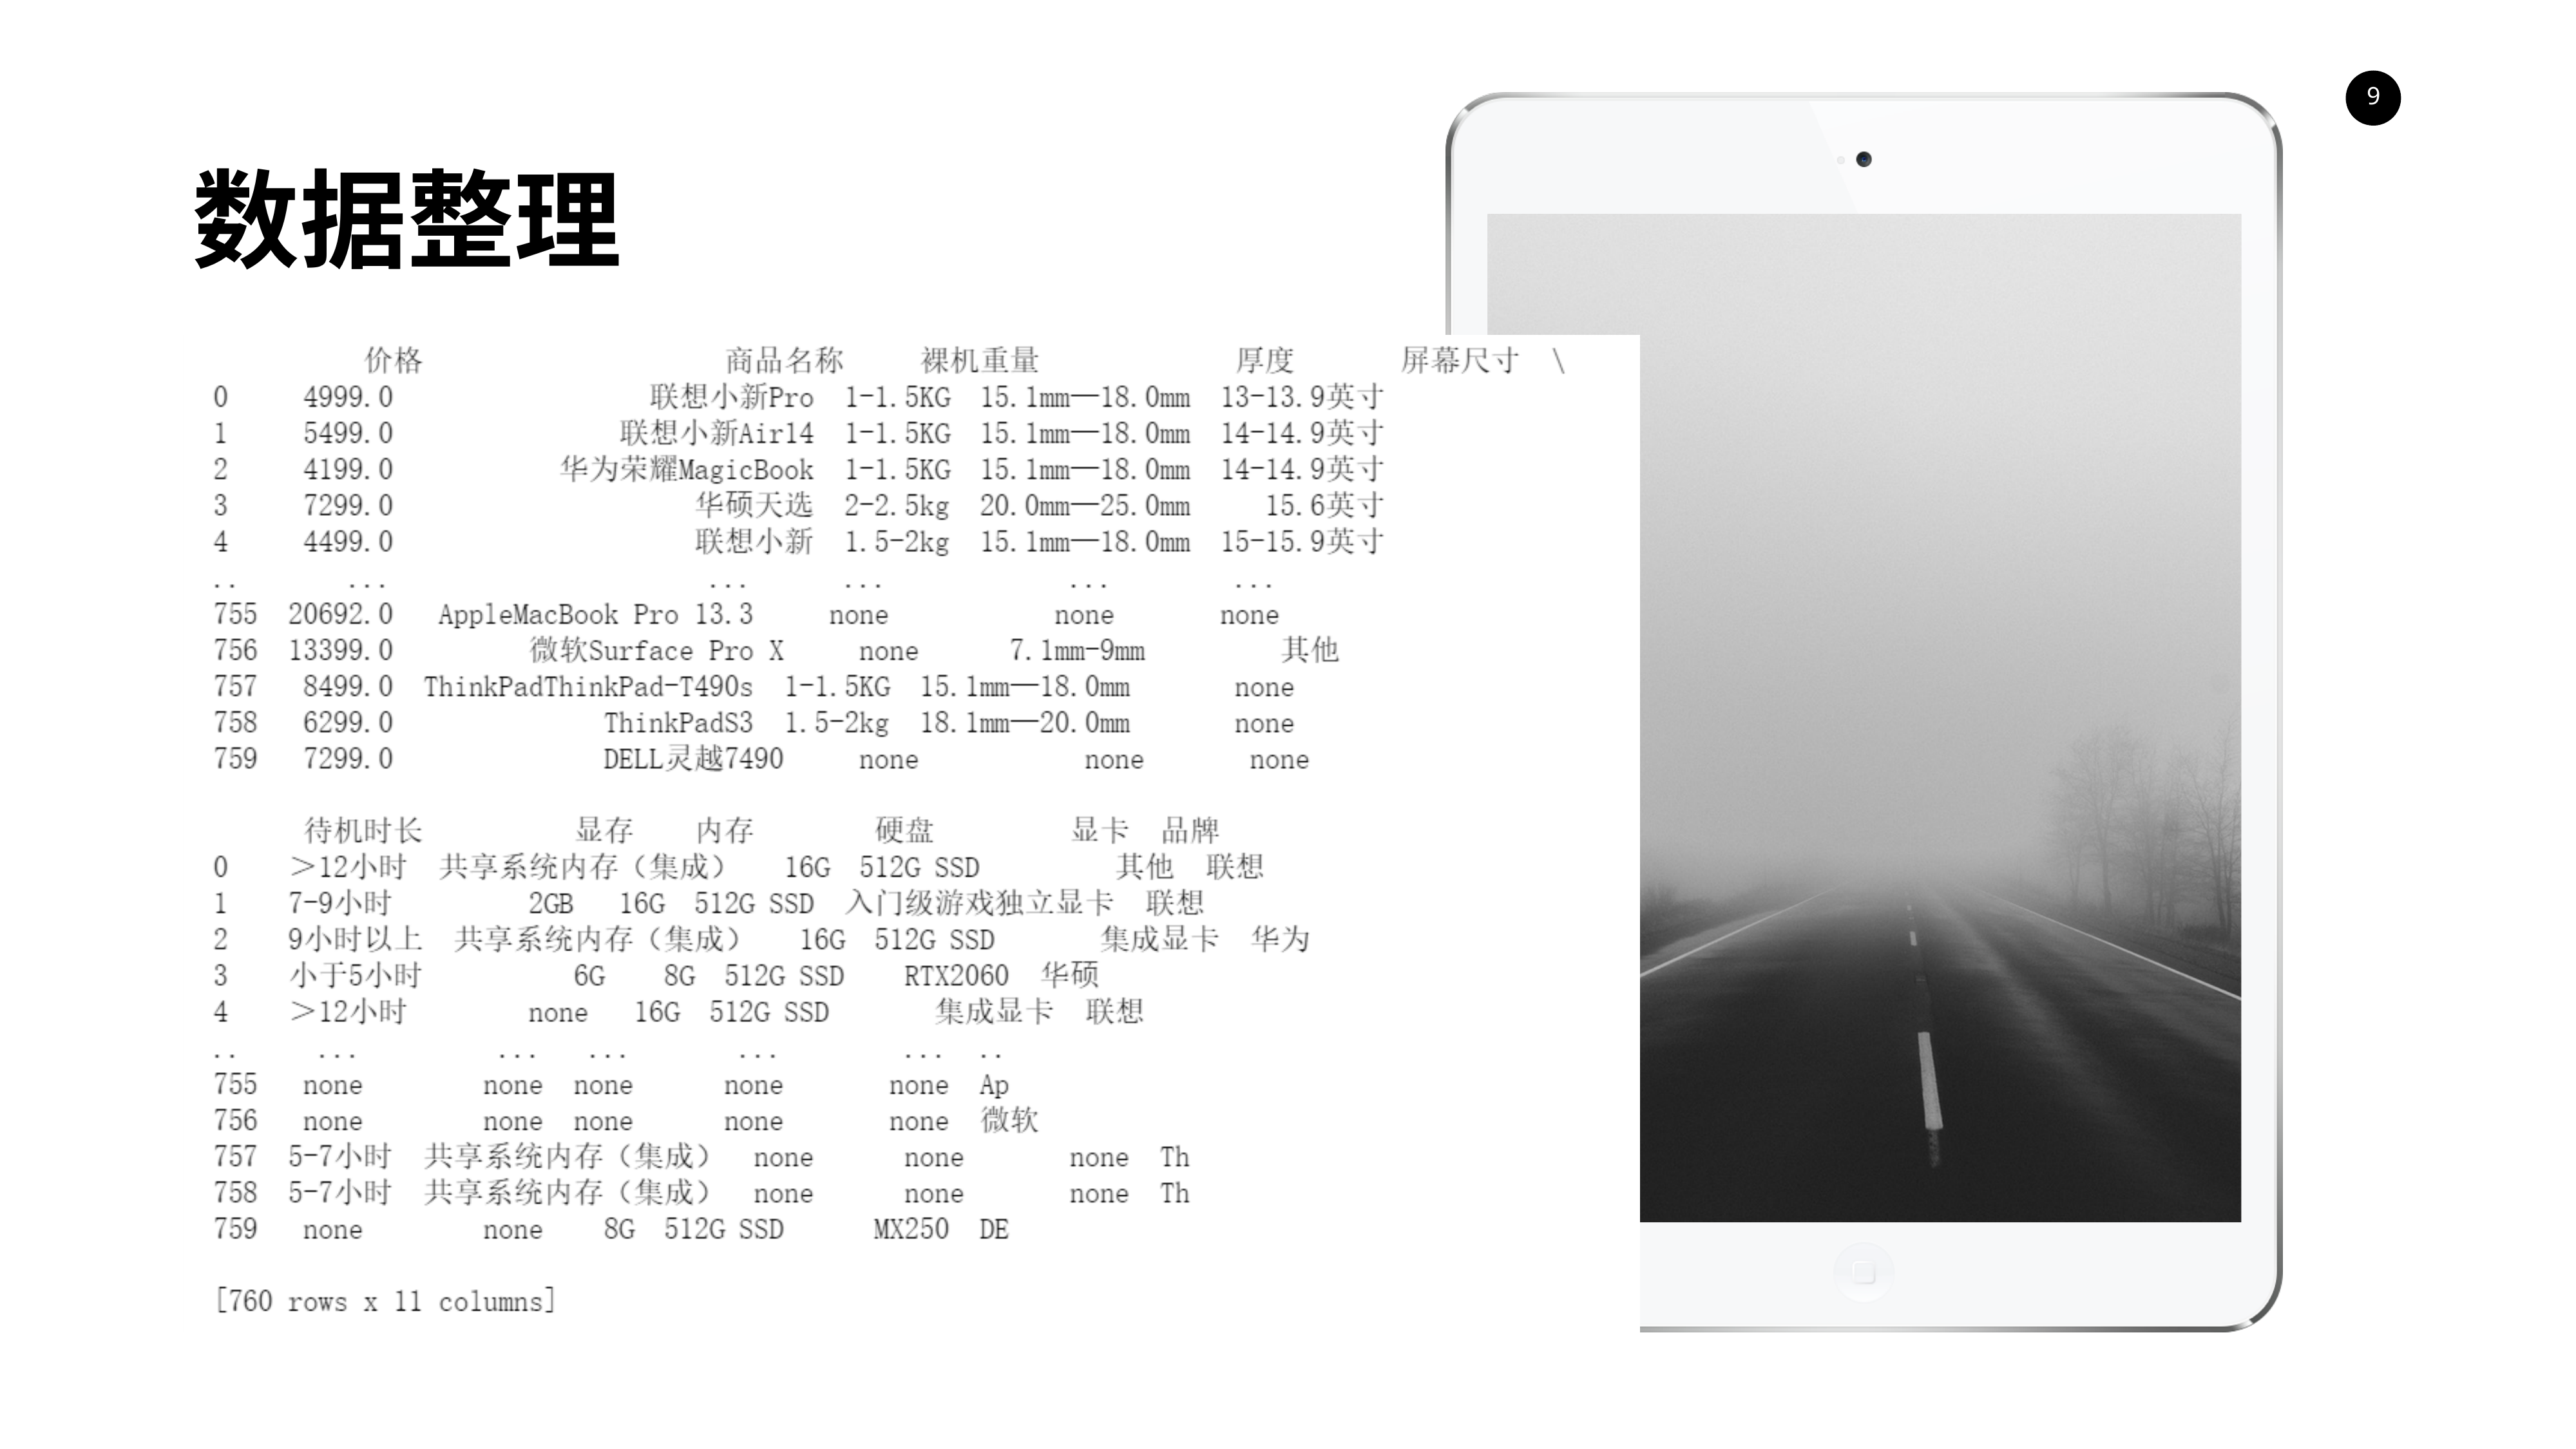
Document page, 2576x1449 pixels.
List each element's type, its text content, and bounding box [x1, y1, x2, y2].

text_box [1445, 92, 2283, 1333]
text_box 数据整理 [183, 147, 633, 287]
picture [182, 214, 2242, 1332]
